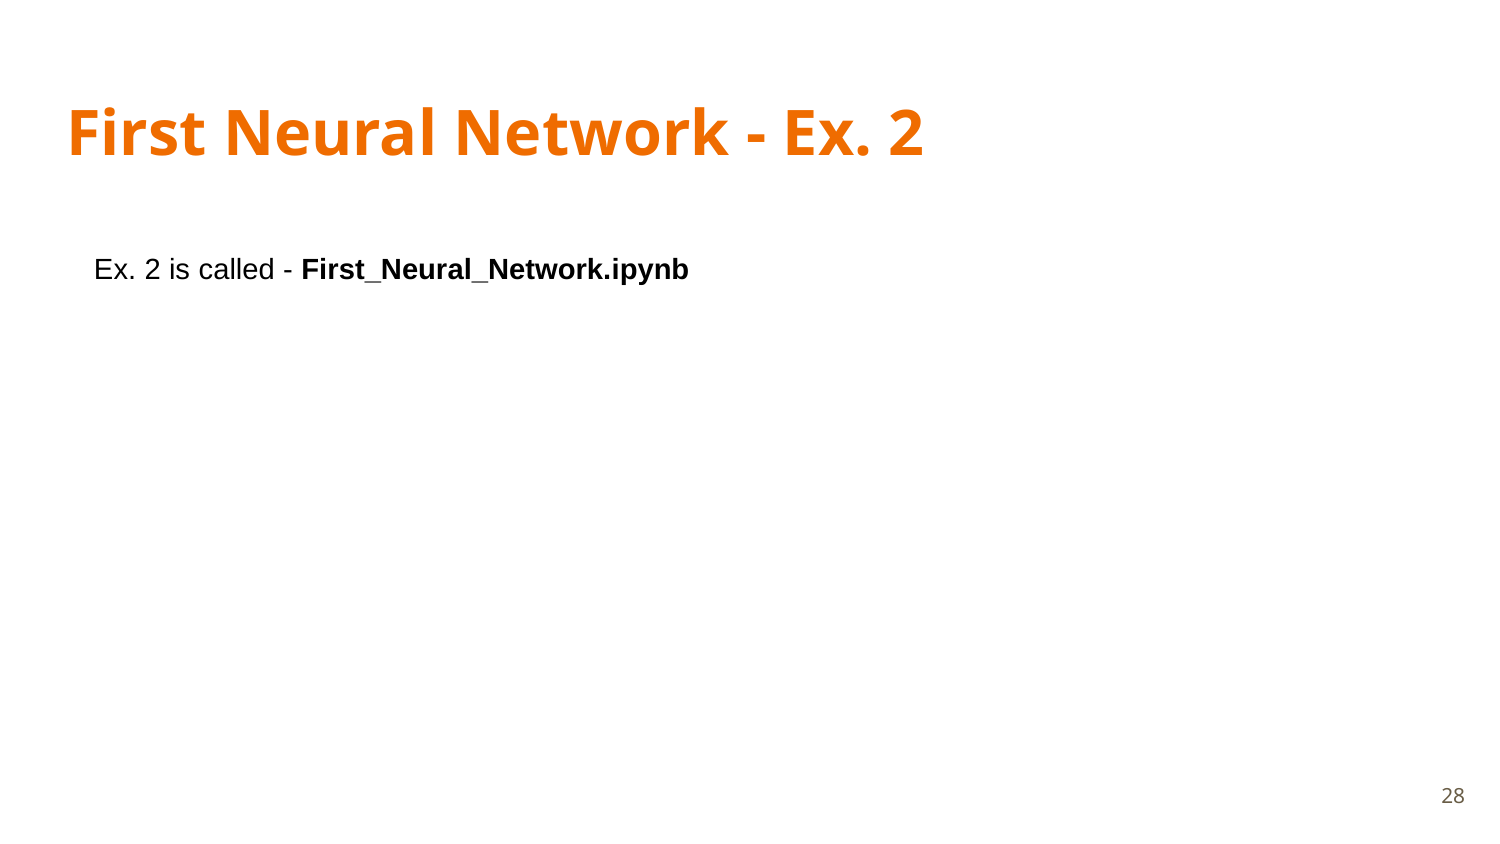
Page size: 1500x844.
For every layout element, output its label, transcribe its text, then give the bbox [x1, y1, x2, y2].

title First Neural Network - Ex. 2 [51, 72, 1449, 189]
slide_number 28 [1389, 764, 1480, 830]
text_box Ex. 2 is called - First_Neural_Network.ipynb [78, 235, 919, 301]
